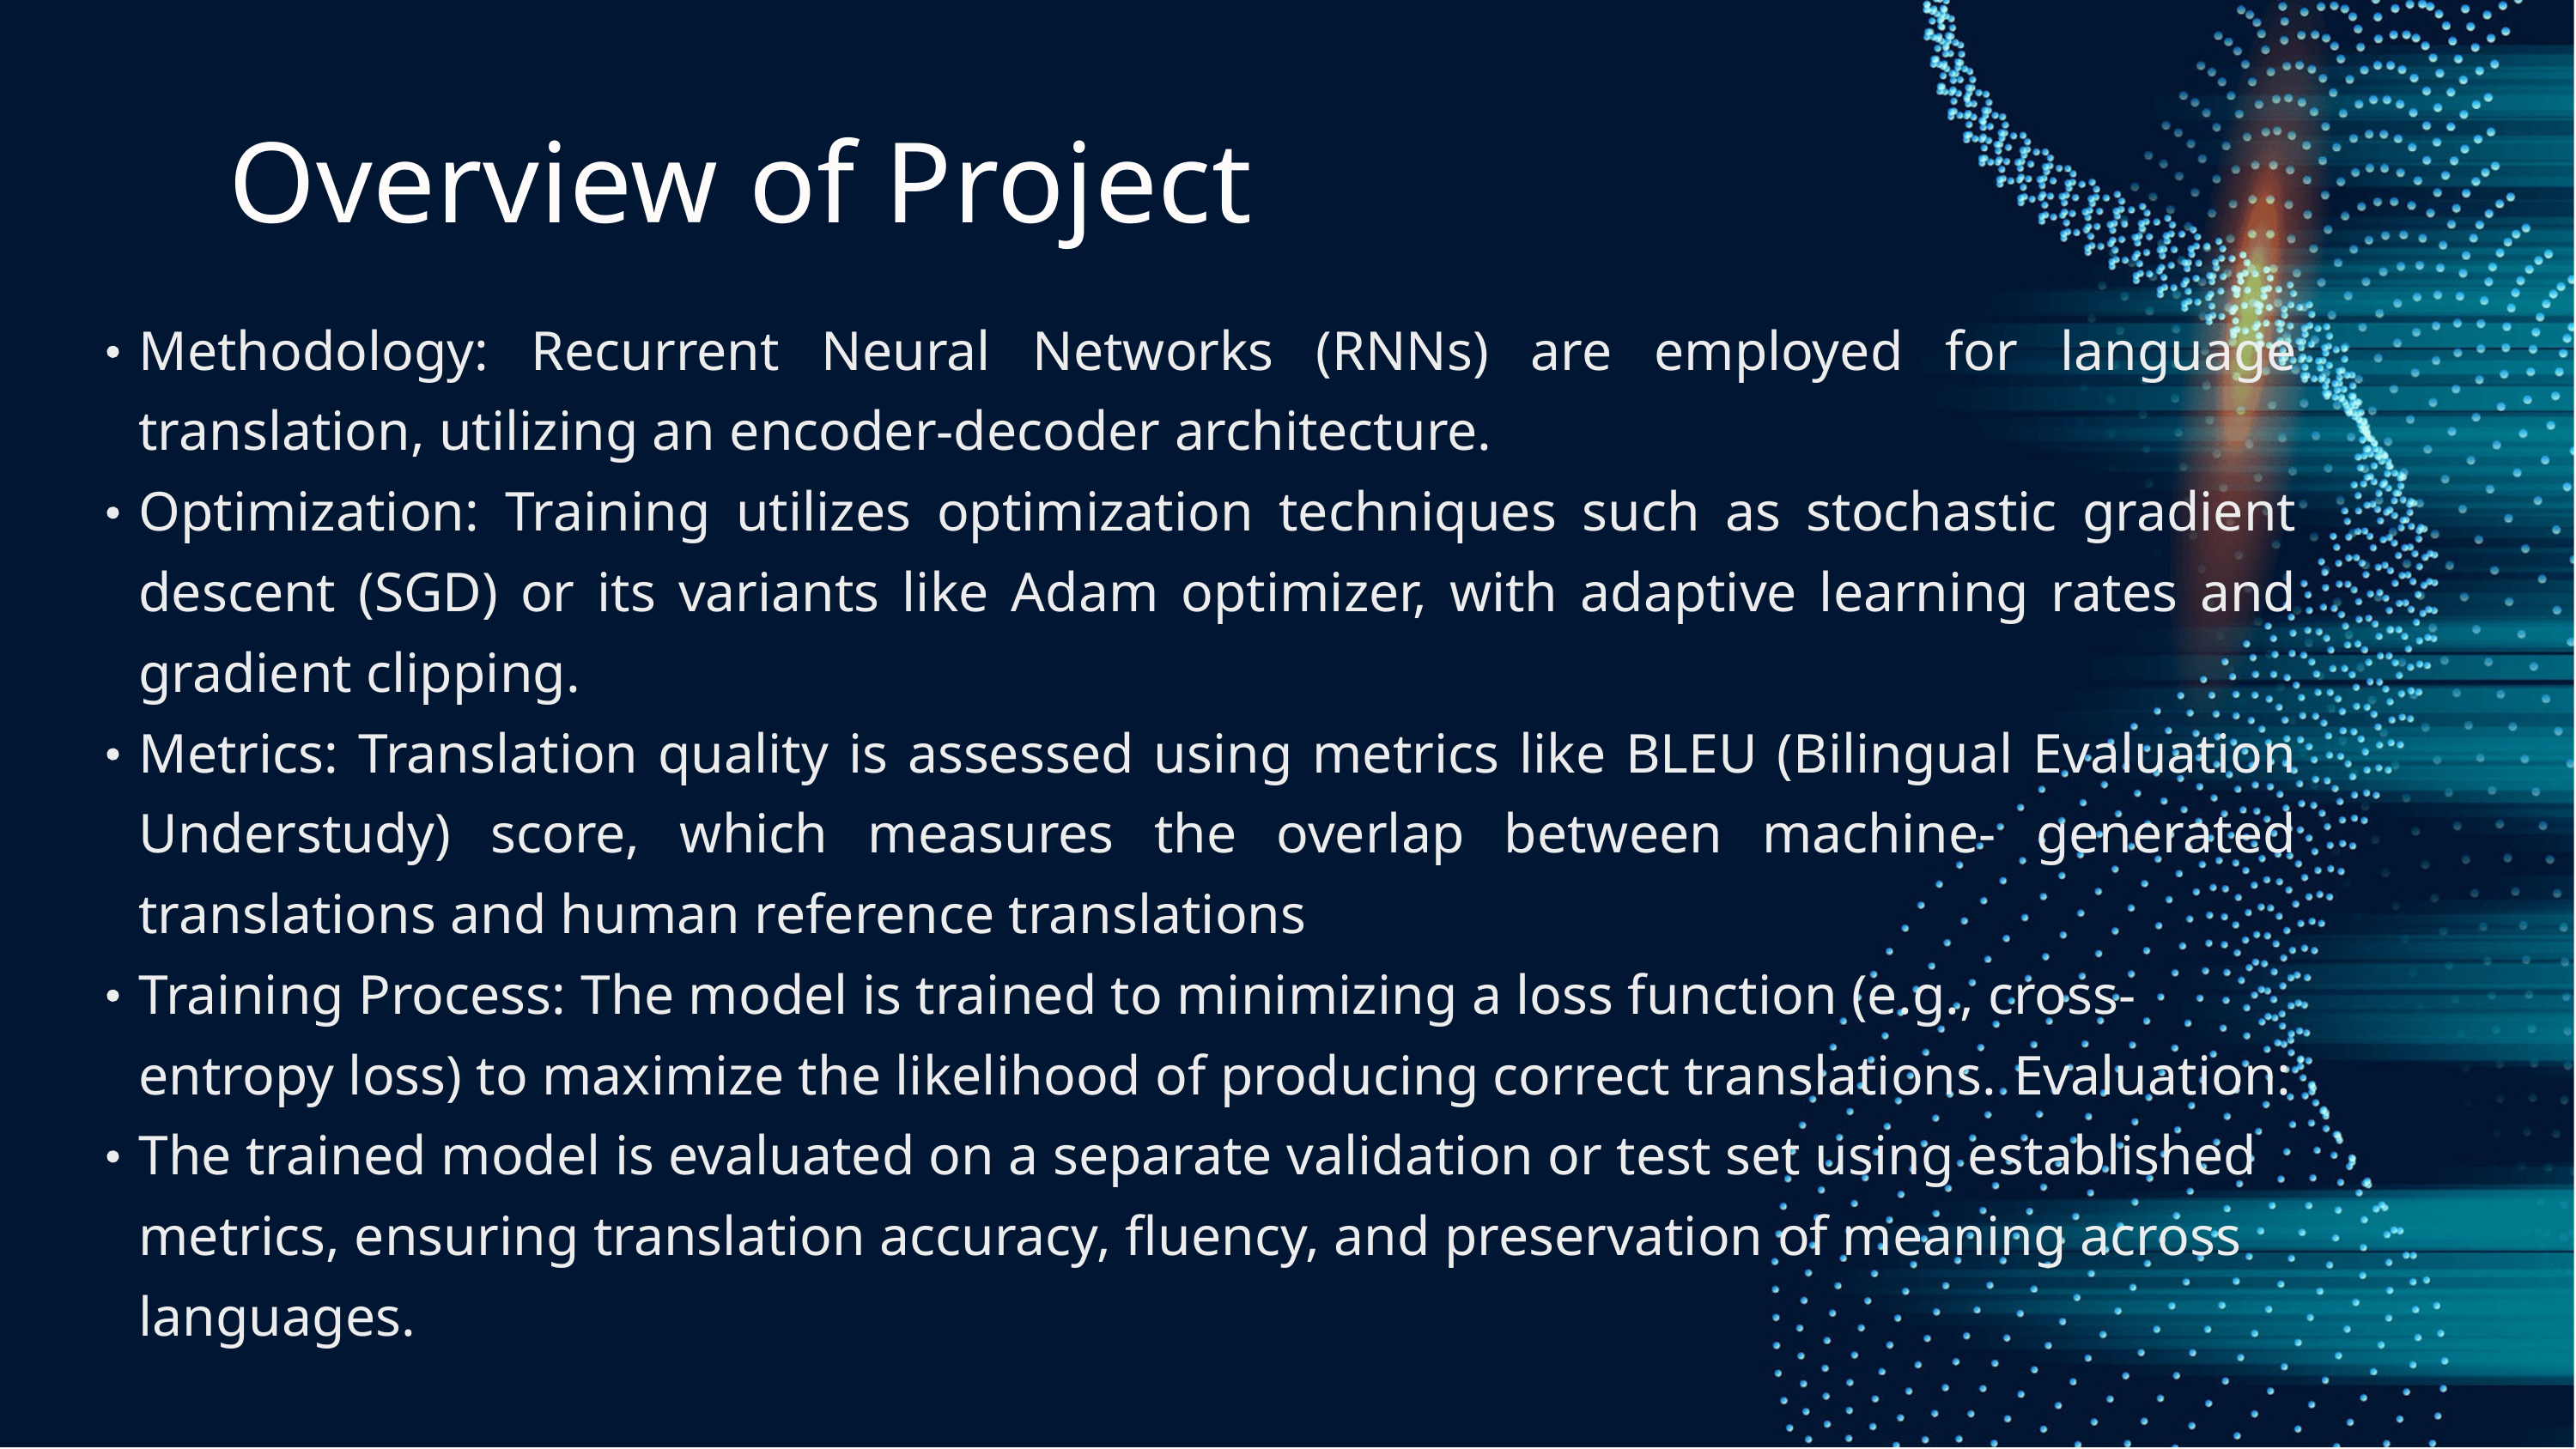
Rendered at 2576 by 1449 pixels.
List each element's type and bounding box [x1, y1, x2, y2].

text_box [106, 989, 119, 1003]
text_box [106, 748, 119, 761]
text_box [106, 1150, 119, 1163]
text_box [106, 506, 119, 519]
text_box [0, 0, 2576, 1449]
text_box [106, 345, 119, 359]
